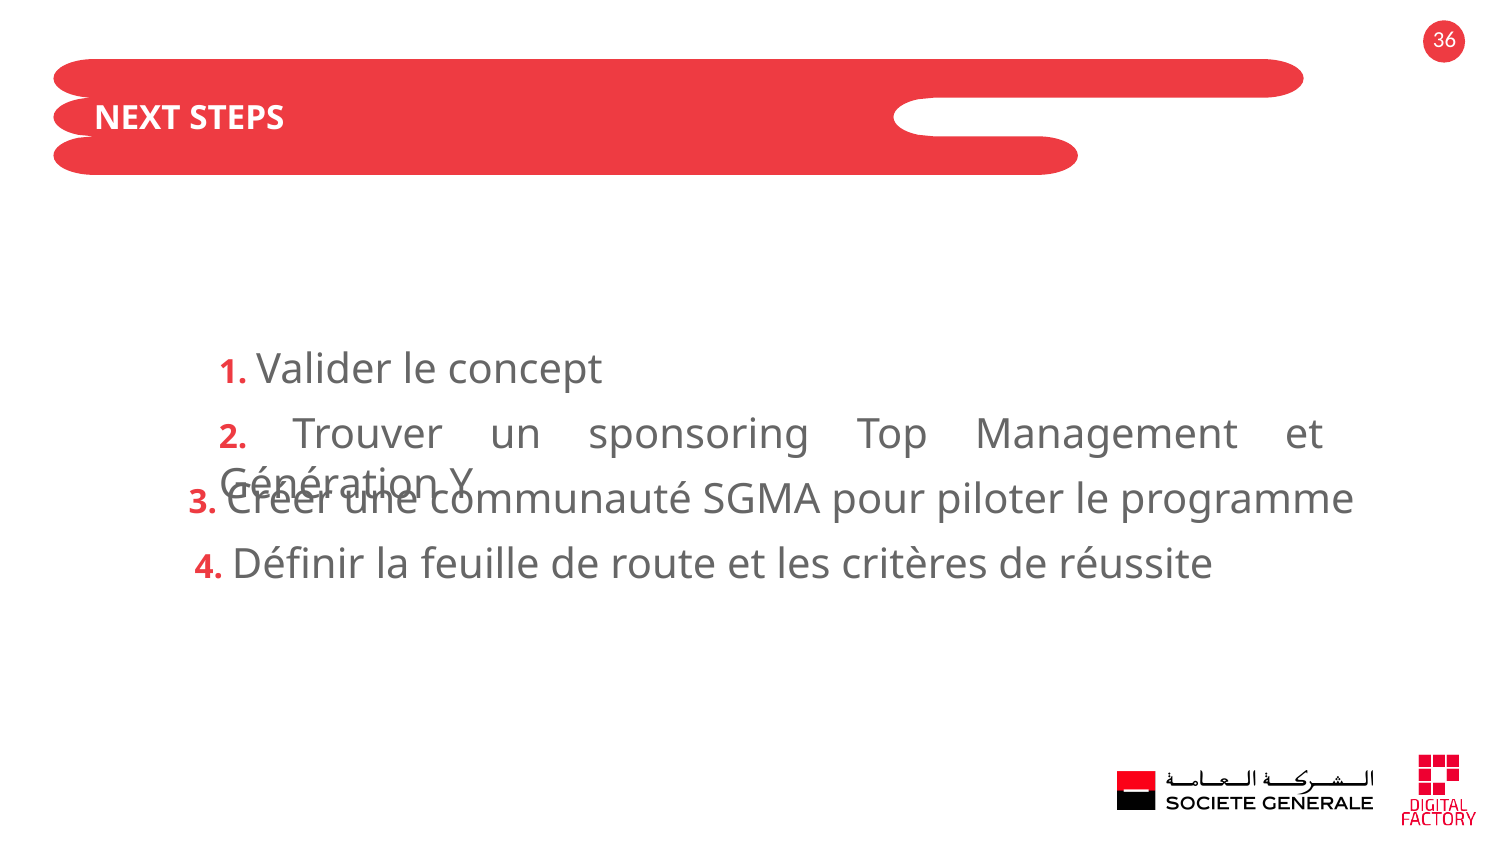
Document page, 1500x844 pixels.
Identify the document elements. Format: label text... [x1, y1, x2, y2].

picture [1400, 751, 1478, 829]
text_box 1. Valider le concept [204, 334, 1198, 399]
text_box [52, 58, 1305, 176]
text_box 2. Trouver un sponsoring Top Management et Génération Y [204, 399, 1339, 464]
text_box NEXT STEPS [93, 93, 977, 185]
text_box 4. Définir la feuille de route et les critères de réussite [179, 529, 1229, 595]
text_box 3. Créer une communauté SGMA pour piloter le programme [173, 464, 1370, 530]
picture [1117, 770, 1373, 810]
